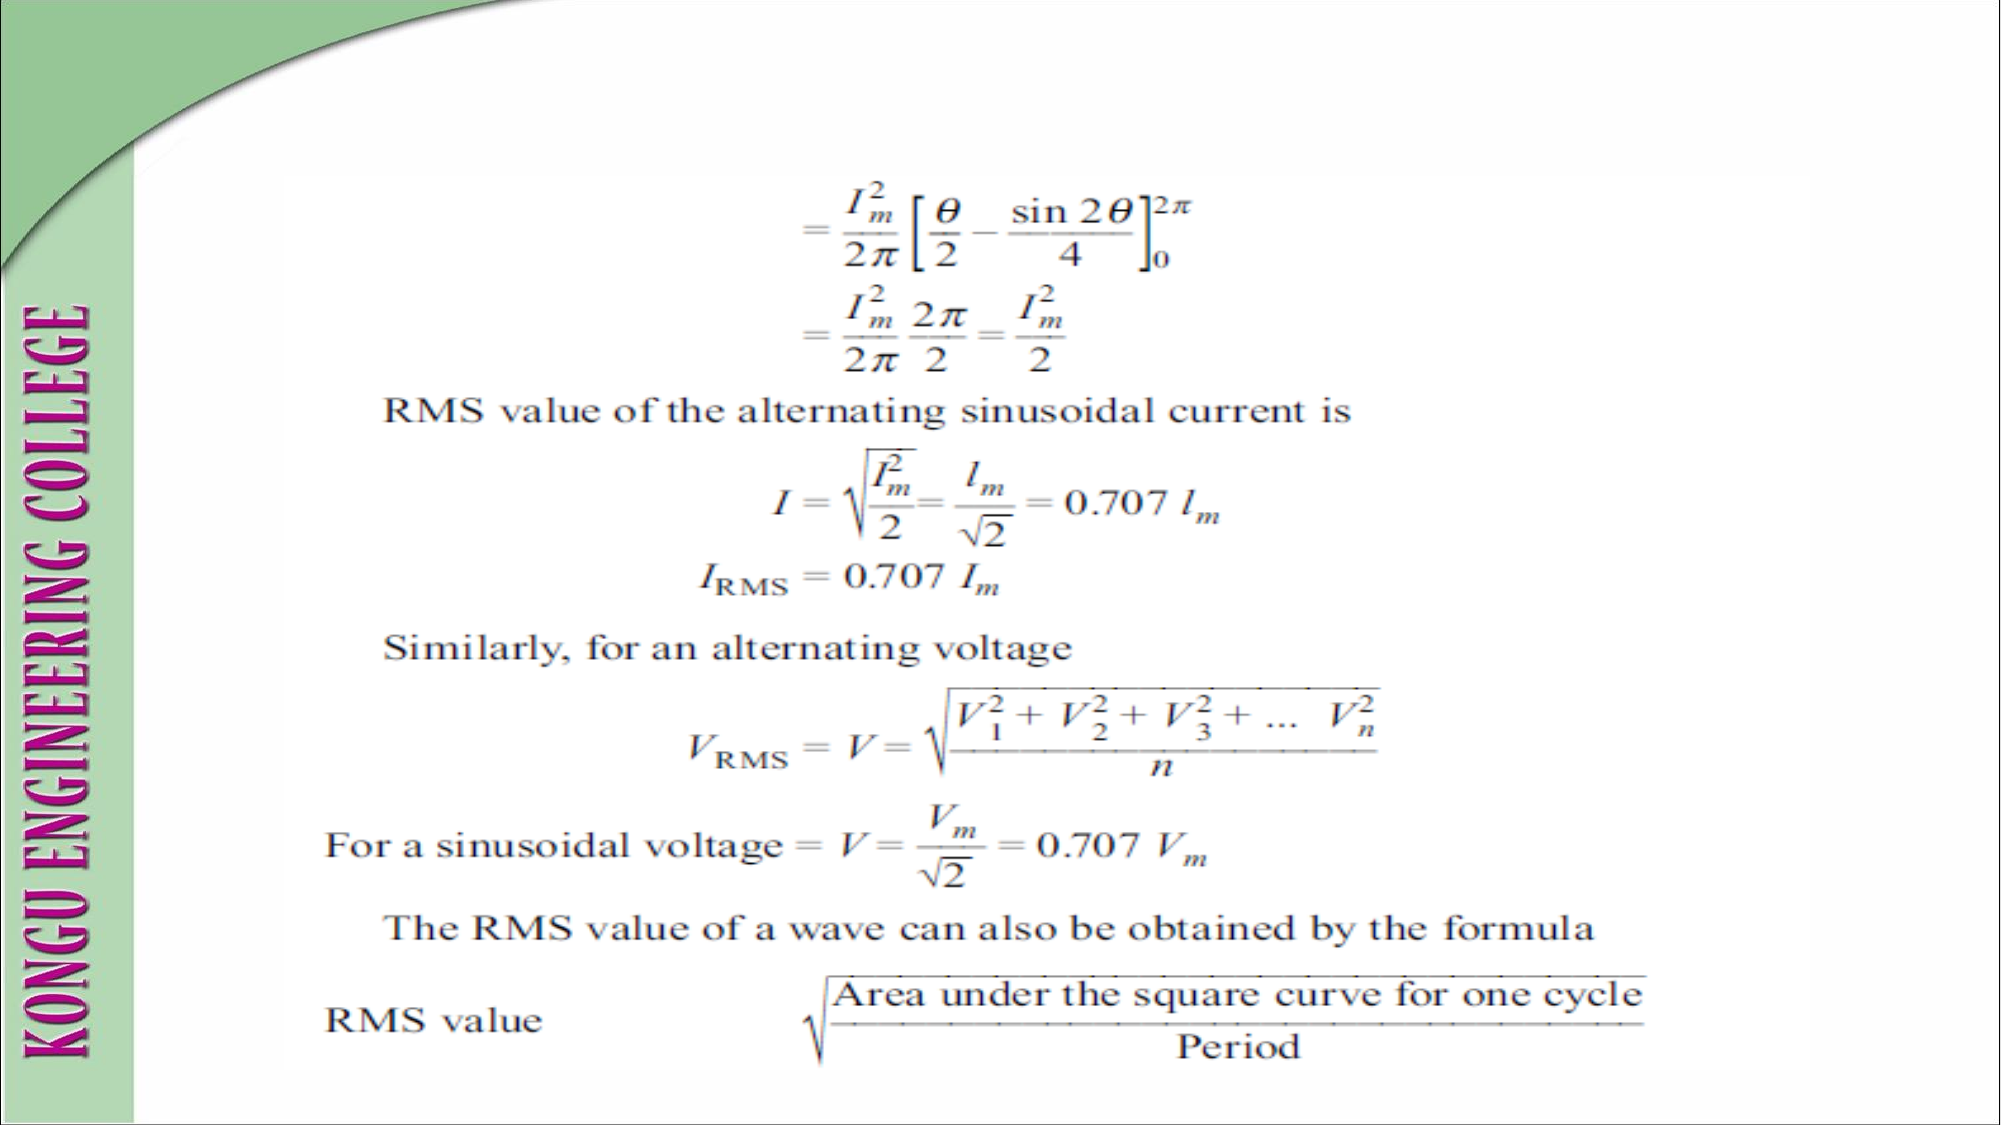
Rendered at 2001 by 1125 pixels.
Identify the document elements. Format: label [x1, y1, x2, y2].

picture [0, 0, 2001, 1125]
list [284, 176, 1811, 1070]
